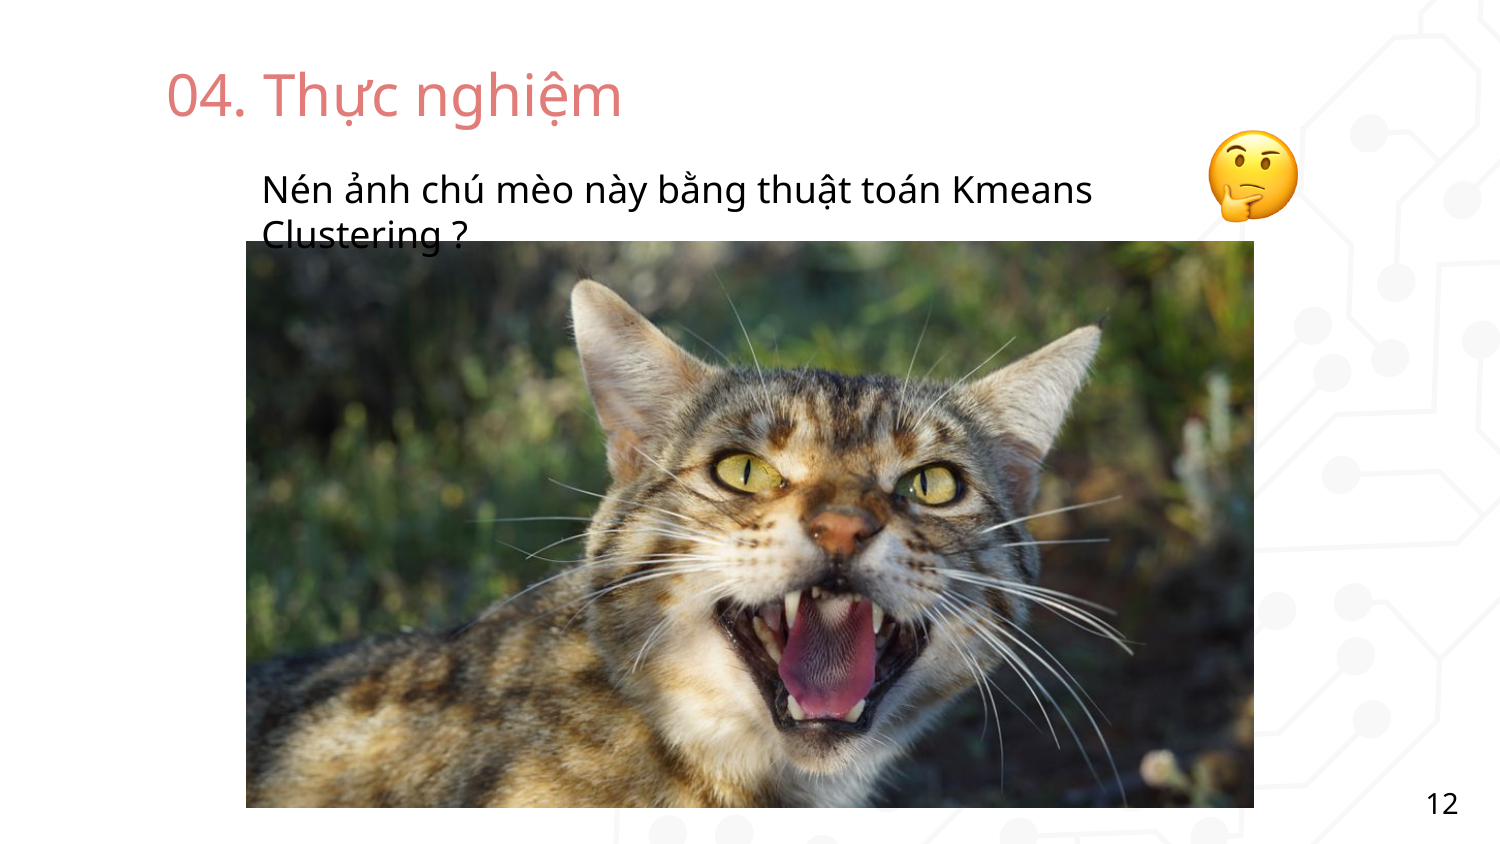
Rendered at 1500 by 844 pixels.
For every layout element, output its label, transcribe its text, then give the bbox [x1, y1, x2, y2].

picture [1204, 127, 1302, 225]
text_box Nén ảnh chú mèo này bằng thuật toán Kmeans Clustering ? [246, 158, 1188, 240]
text_box 12 [1410, 778, 1479, 828]
picture [246, 240, 1254, 808]
text_box 04. Thực nghiệm [151, 42, 930, 137]
